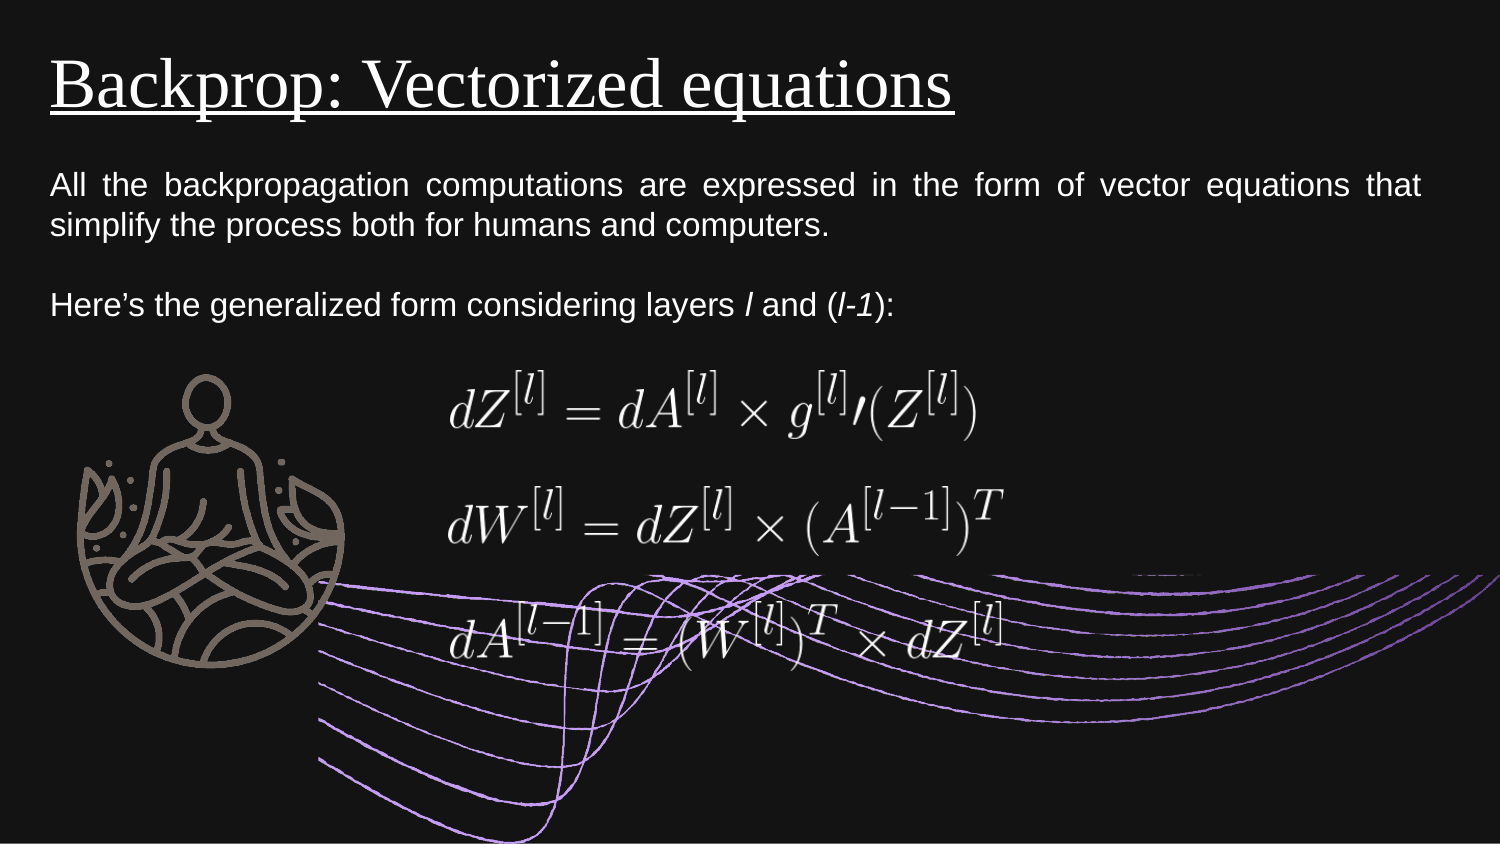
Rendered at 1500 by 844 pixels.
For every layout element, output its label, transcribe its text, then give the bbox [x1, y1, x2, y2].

picture [76, 371, 345, 671]
title Backprop: Vectorized equations [47, 35, 1070, 162]
text_box [318, 574, 1500, 844]
picture [448, 486, 1004, 556]
picture [450, 601, 1002, 672]
picture [450, 370, 976, 441]
title All the backpropagation computations are expressed in the form of vector equations that simplify the process both for humans and computers. Here’s the generalized form considering layers l and (l-1): [47, 162, 1424, 324]
